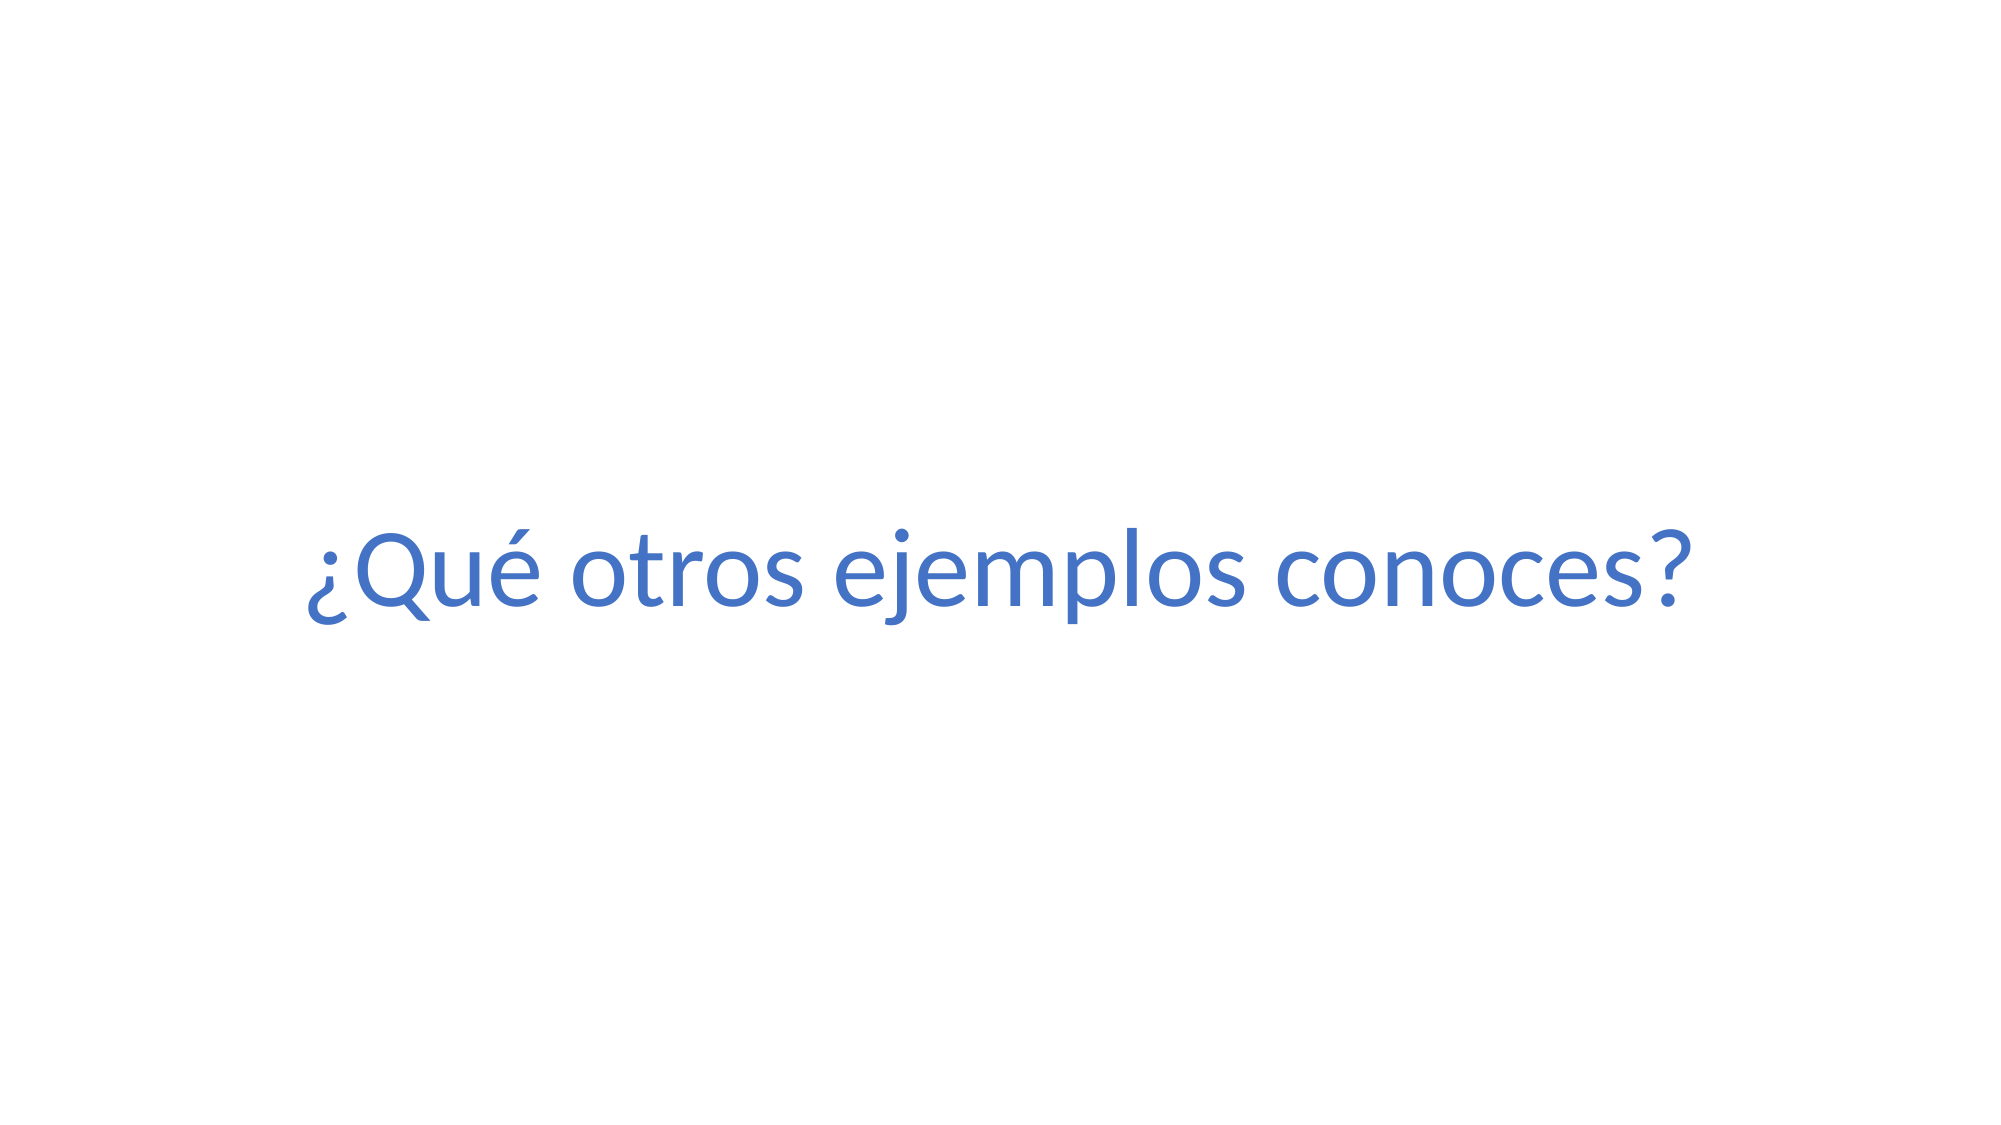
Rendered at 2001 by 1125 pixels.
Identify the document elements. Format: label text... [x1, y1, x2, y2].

text_box ¿Qué otros ejemplos conoces? [285, 486, 1715, 637]
